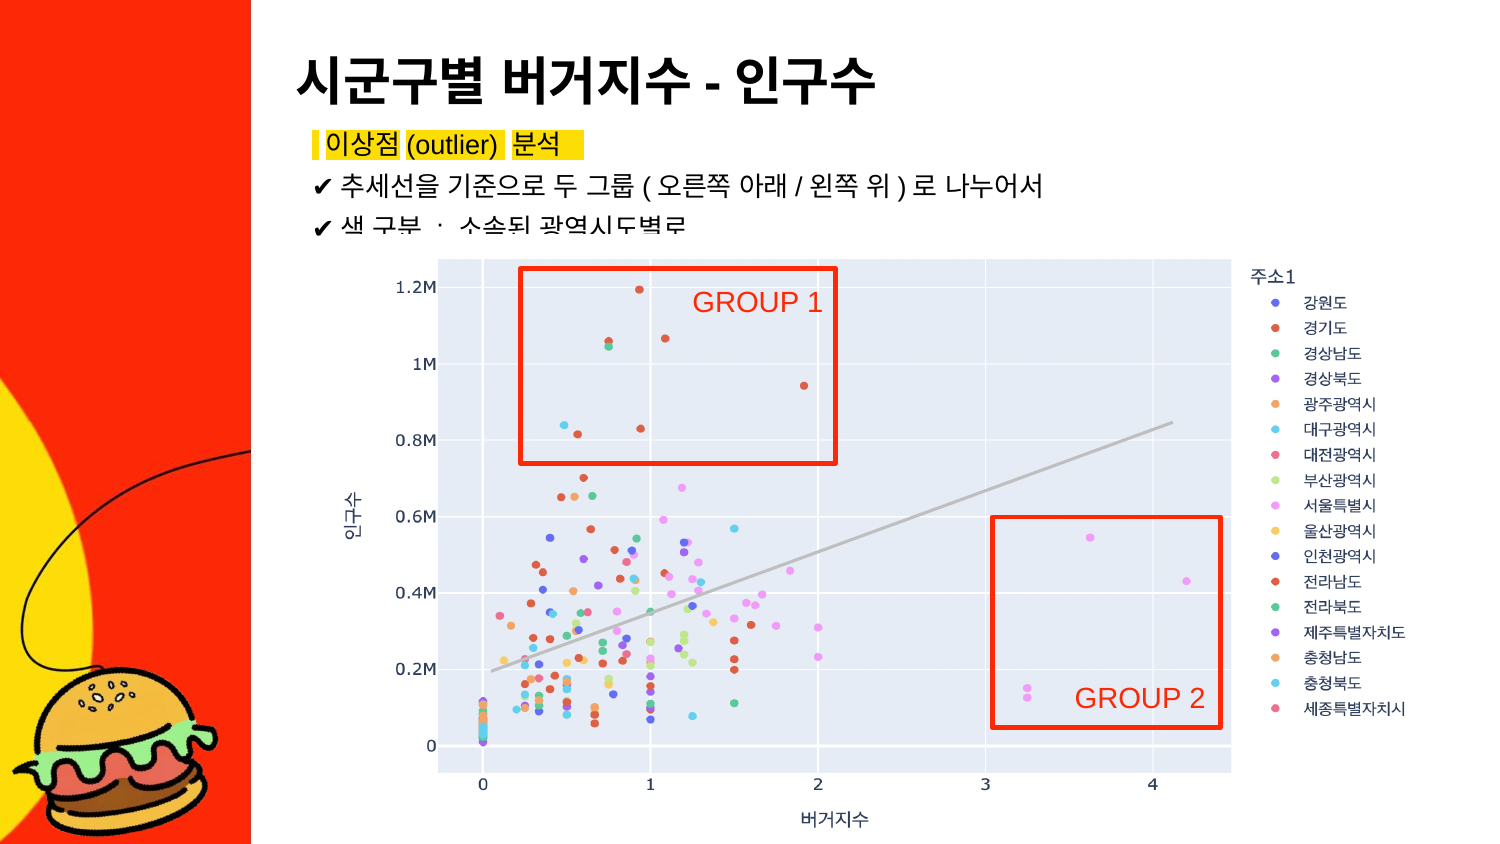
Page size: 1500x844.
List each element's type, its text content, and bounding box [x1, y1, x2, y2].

title 시군구별 버거지수-인구수 [280, 28, 1495, 132]
picture [0, 0, 1500, 844]
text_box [321, 233, 1429, 842]
subtitle 이상점(outlier) 분석 ✔️추세선을 기준으로 두 그룹(오른쪽 아래/왼쪽 위)로 나누어서 ✔️색 구분 : 소속된 광역시도별로 [296, 132, 1495, 246]
